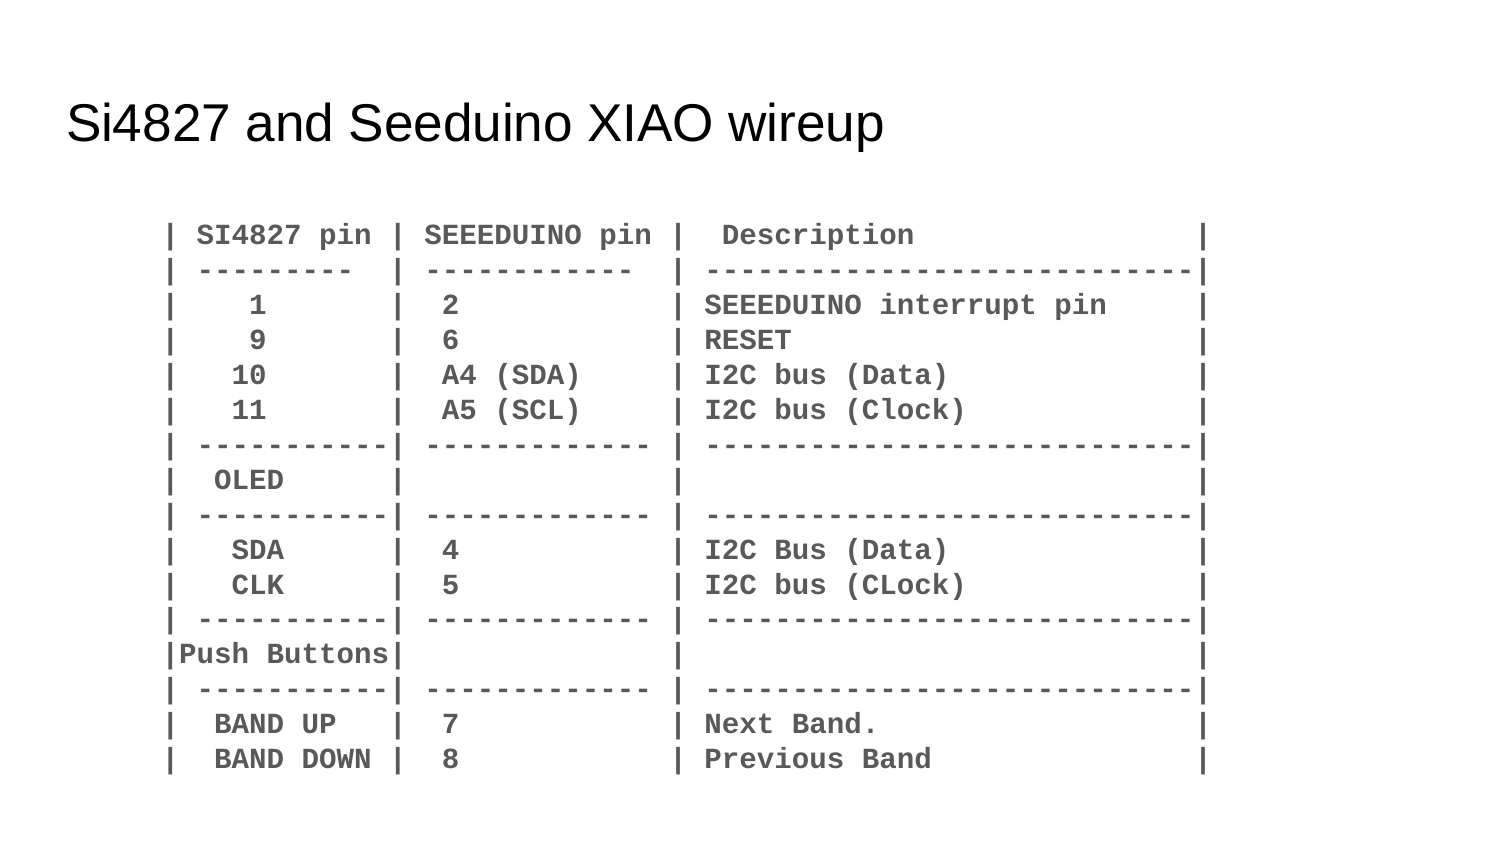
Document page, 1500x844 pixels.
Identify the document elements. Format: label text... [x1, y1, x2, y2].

title Si4827 and Seeduino XIAO wireup [51, 72, 1449, 167]
text_box | SI4827 pin | SEEEDUINO pin | Description | | --------- | ------------ | ----------------------------| | 1 | 2 | SEEEDUINO interrupt pin | | 9 | 6 | RESET | | 10 | A4 (SDA) | I2C bus (Data) | | 11 | A5 (SCL) | I2C bus (Clock) | | -----------| ------------- | ----------------------------| | OLED | | | | -----------| ------------- | ----------------------------| | SDA | 4 | I2C Bus (Data) | | CLK | 5 | I2C bus (CLock) | | -----------| ------------- | ----------------------------| |Push Buttons| | | | -----------| ------------- | ----------------------------| | BAND UP | 7 | Next Band. | | BAND DOWN | 8 | Previous Band | [75, 200, 1281, 809]
